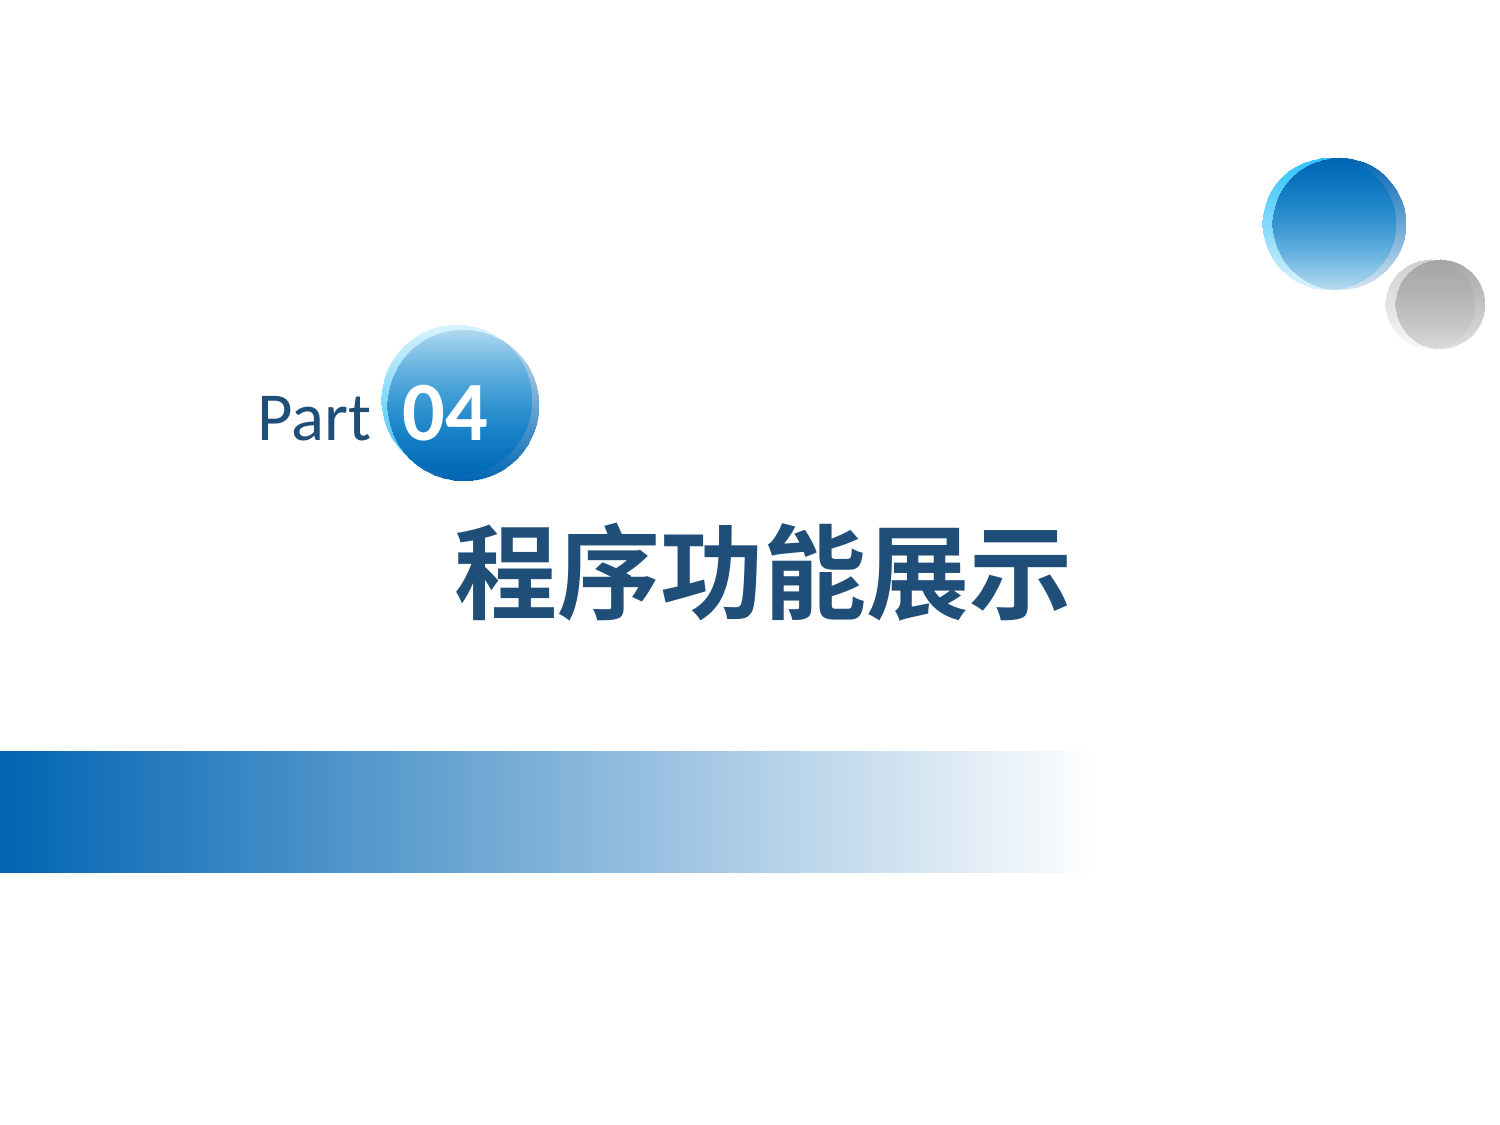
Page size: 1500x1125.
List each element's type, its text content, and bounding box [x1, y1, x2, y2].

text_box [416, 465, 511, 482]
text_box [400, 323, 503, 348]
text_box [1394, 258, 1486, 350]
text_box [0, 750, 1099, 874]
text_box [532, 372, 540, 438]
text_box Part 04 [214, 348, 532, 465]
text_box 程序功能展示 [98, 501, 1429, 640]
text_box [1384, 258, 1433, 350]
text_box [412, 328, 514, 348]
text_box [1261, 156, 1328, 291]
text_box [1271, 156, 1407, 291]
